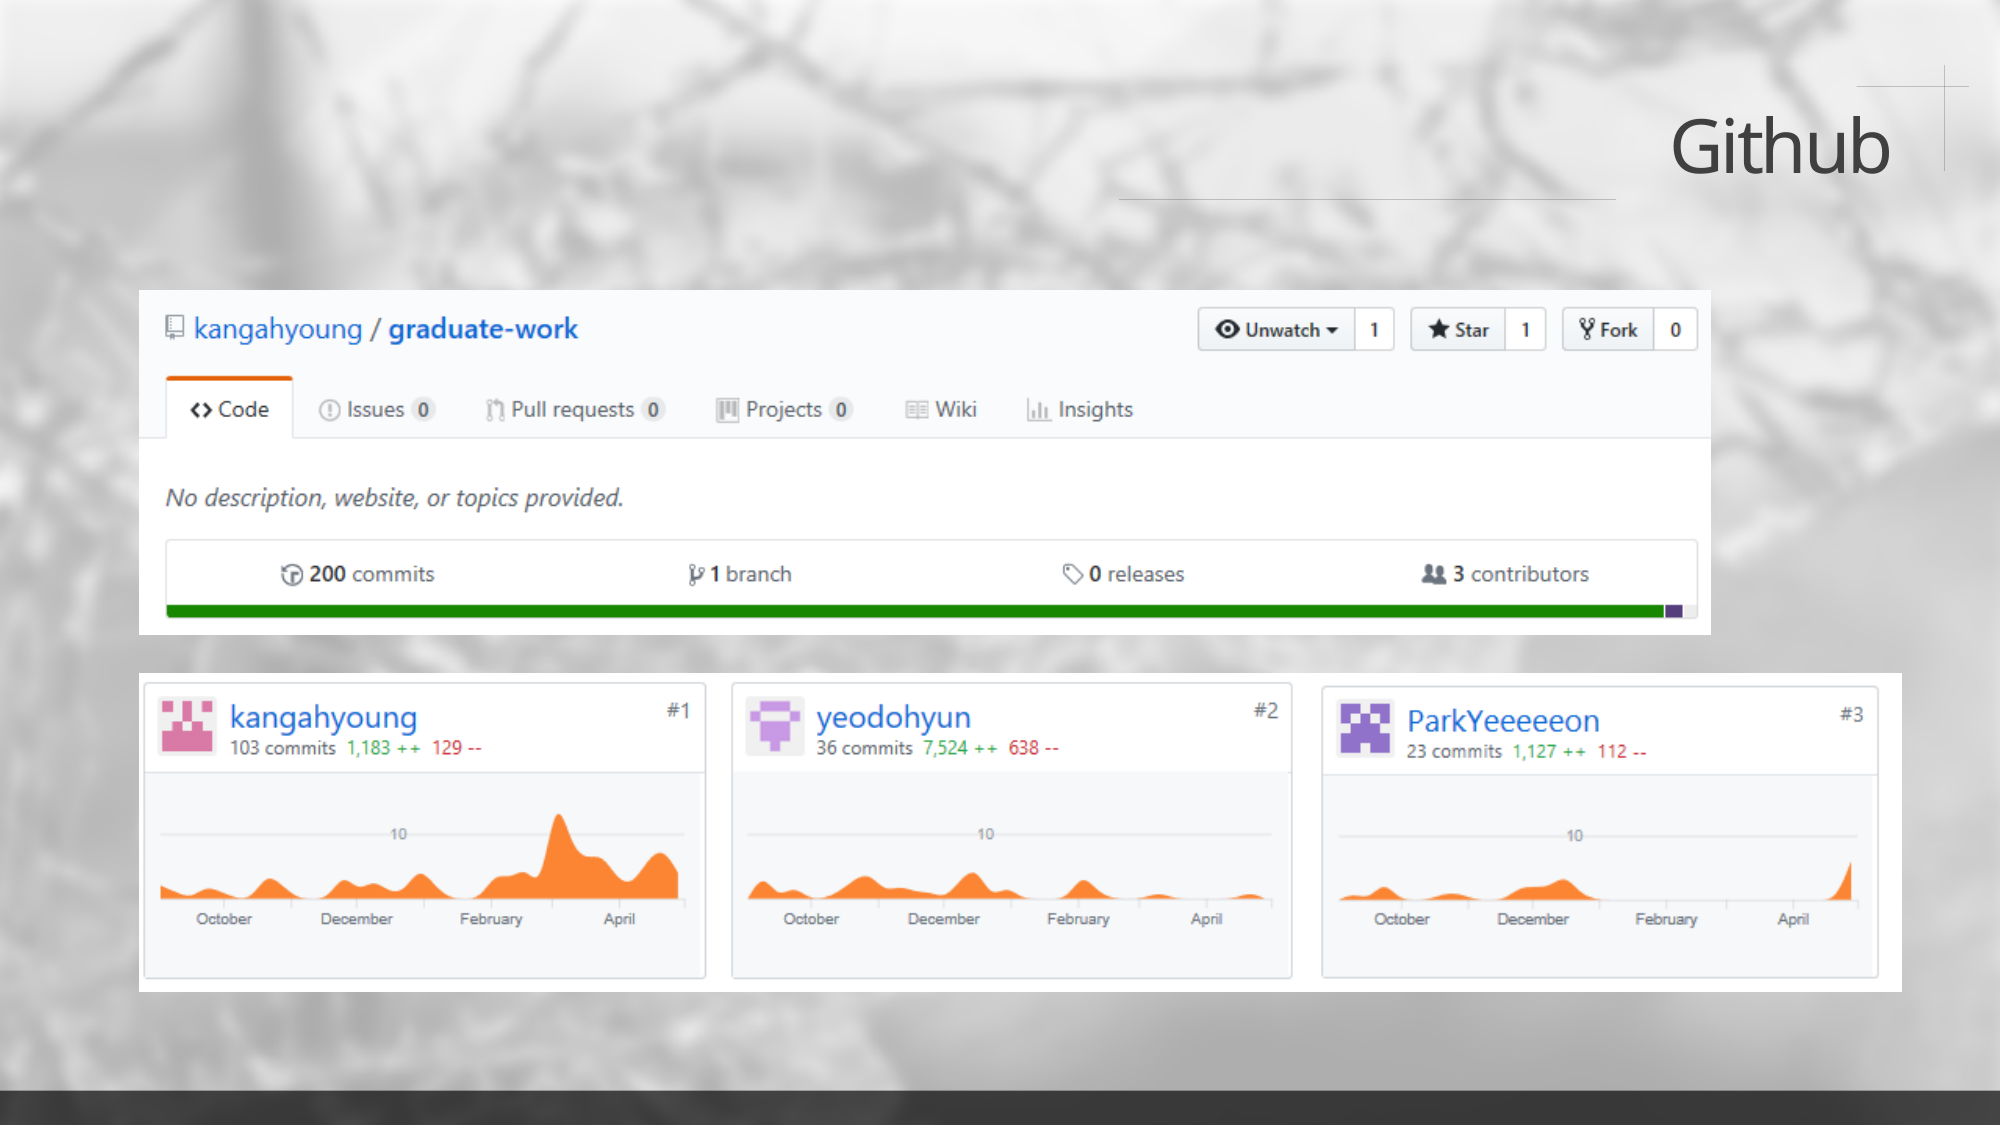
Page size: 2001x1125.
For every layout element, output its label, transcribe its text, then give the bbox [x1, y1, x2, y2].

picture [0, 0, 2000, 1125]
text_box Github [1654, 91, 1925, 196]
